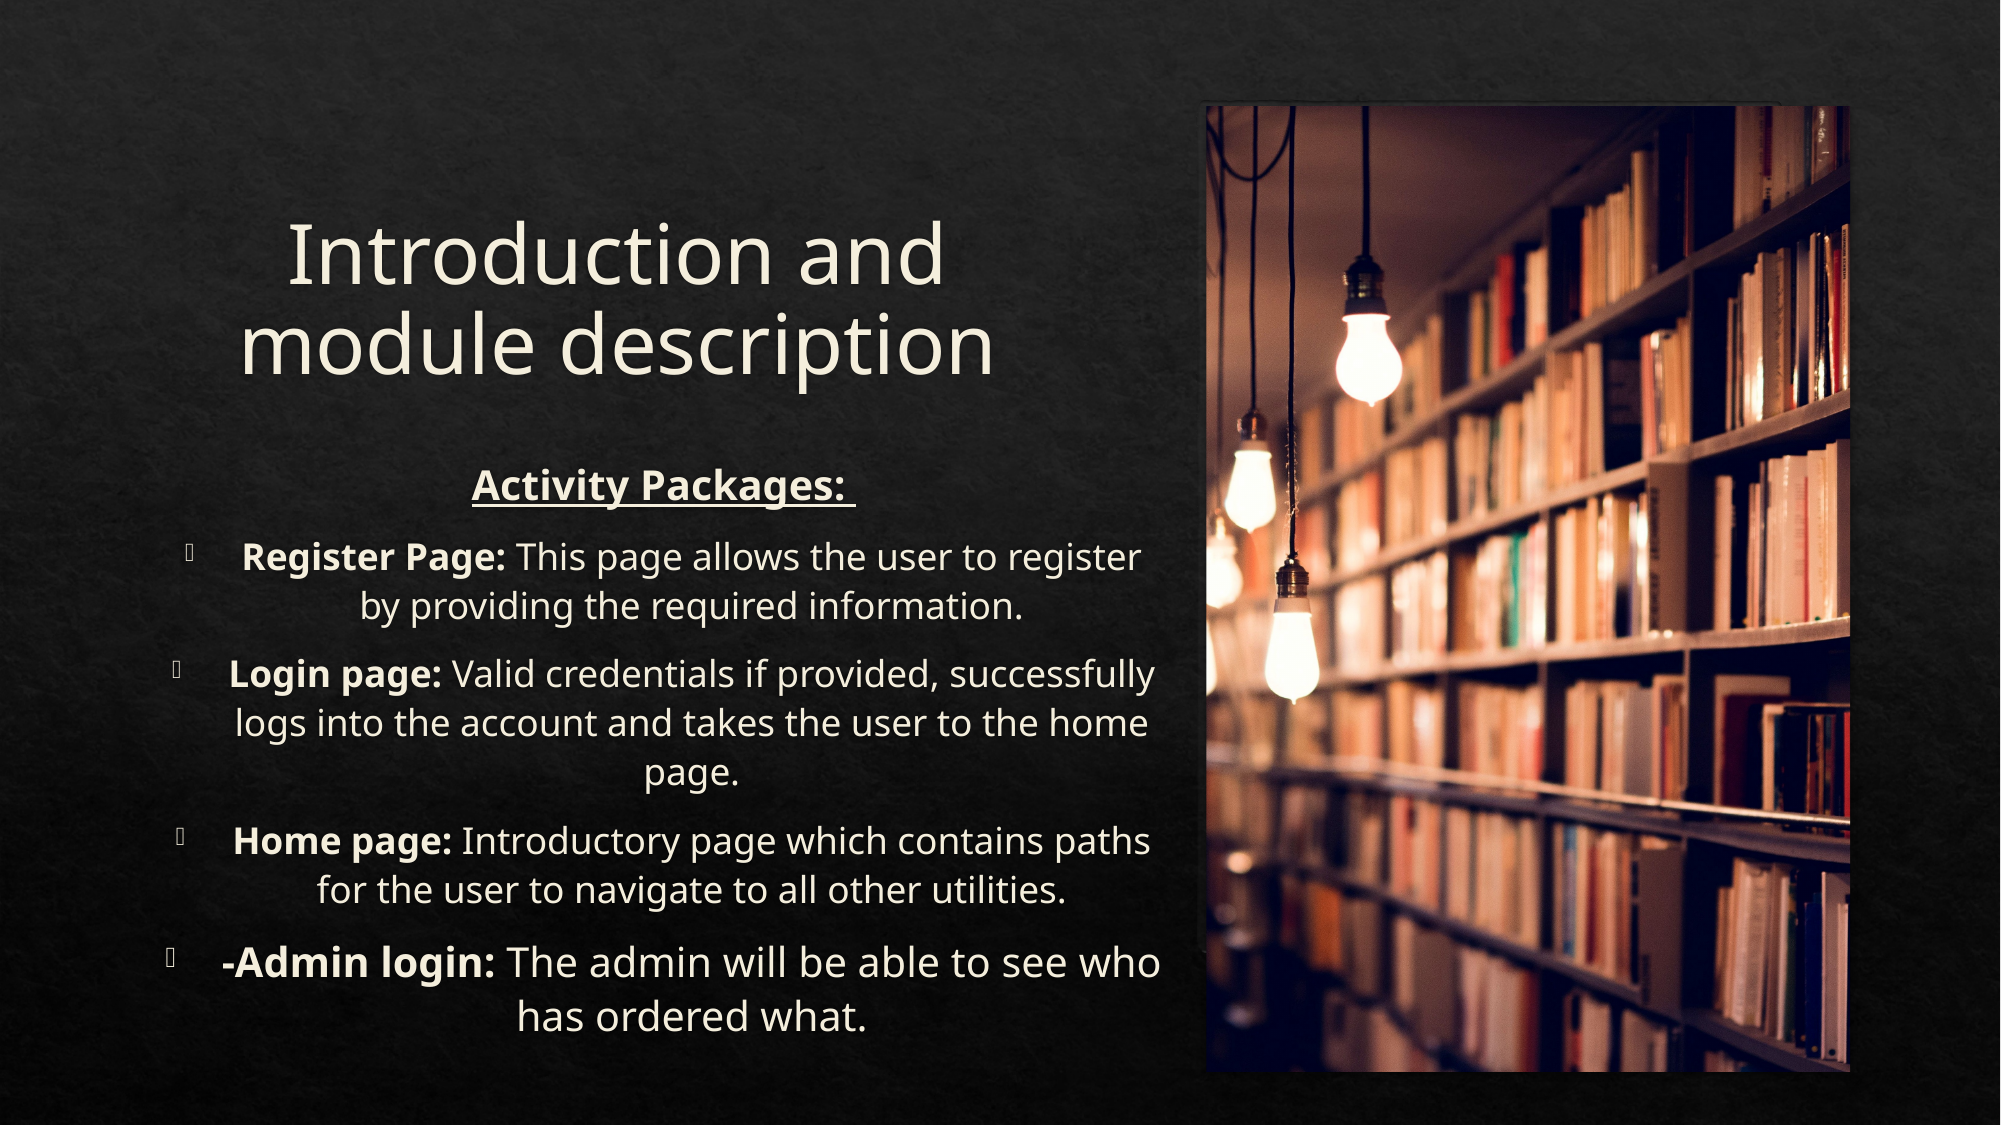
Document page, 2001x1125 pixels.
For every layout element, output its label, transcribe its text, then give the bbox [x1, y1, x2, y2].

title Introduction and module description [149, 125, 1087, 401]
list Activity Packages: Register Page: This page allows the user to register by providing the required information. Login page: Valid credentials if provided, successfully logs into the account and takes the user to the home page. Home page: Introductory page which contains paths for the user to navigate to all other utilities. -Admin login: The admin will be able to see who has ordered what. [149, 447, 1179, 1055]
picture [1196, 99, 1851, 1073]
